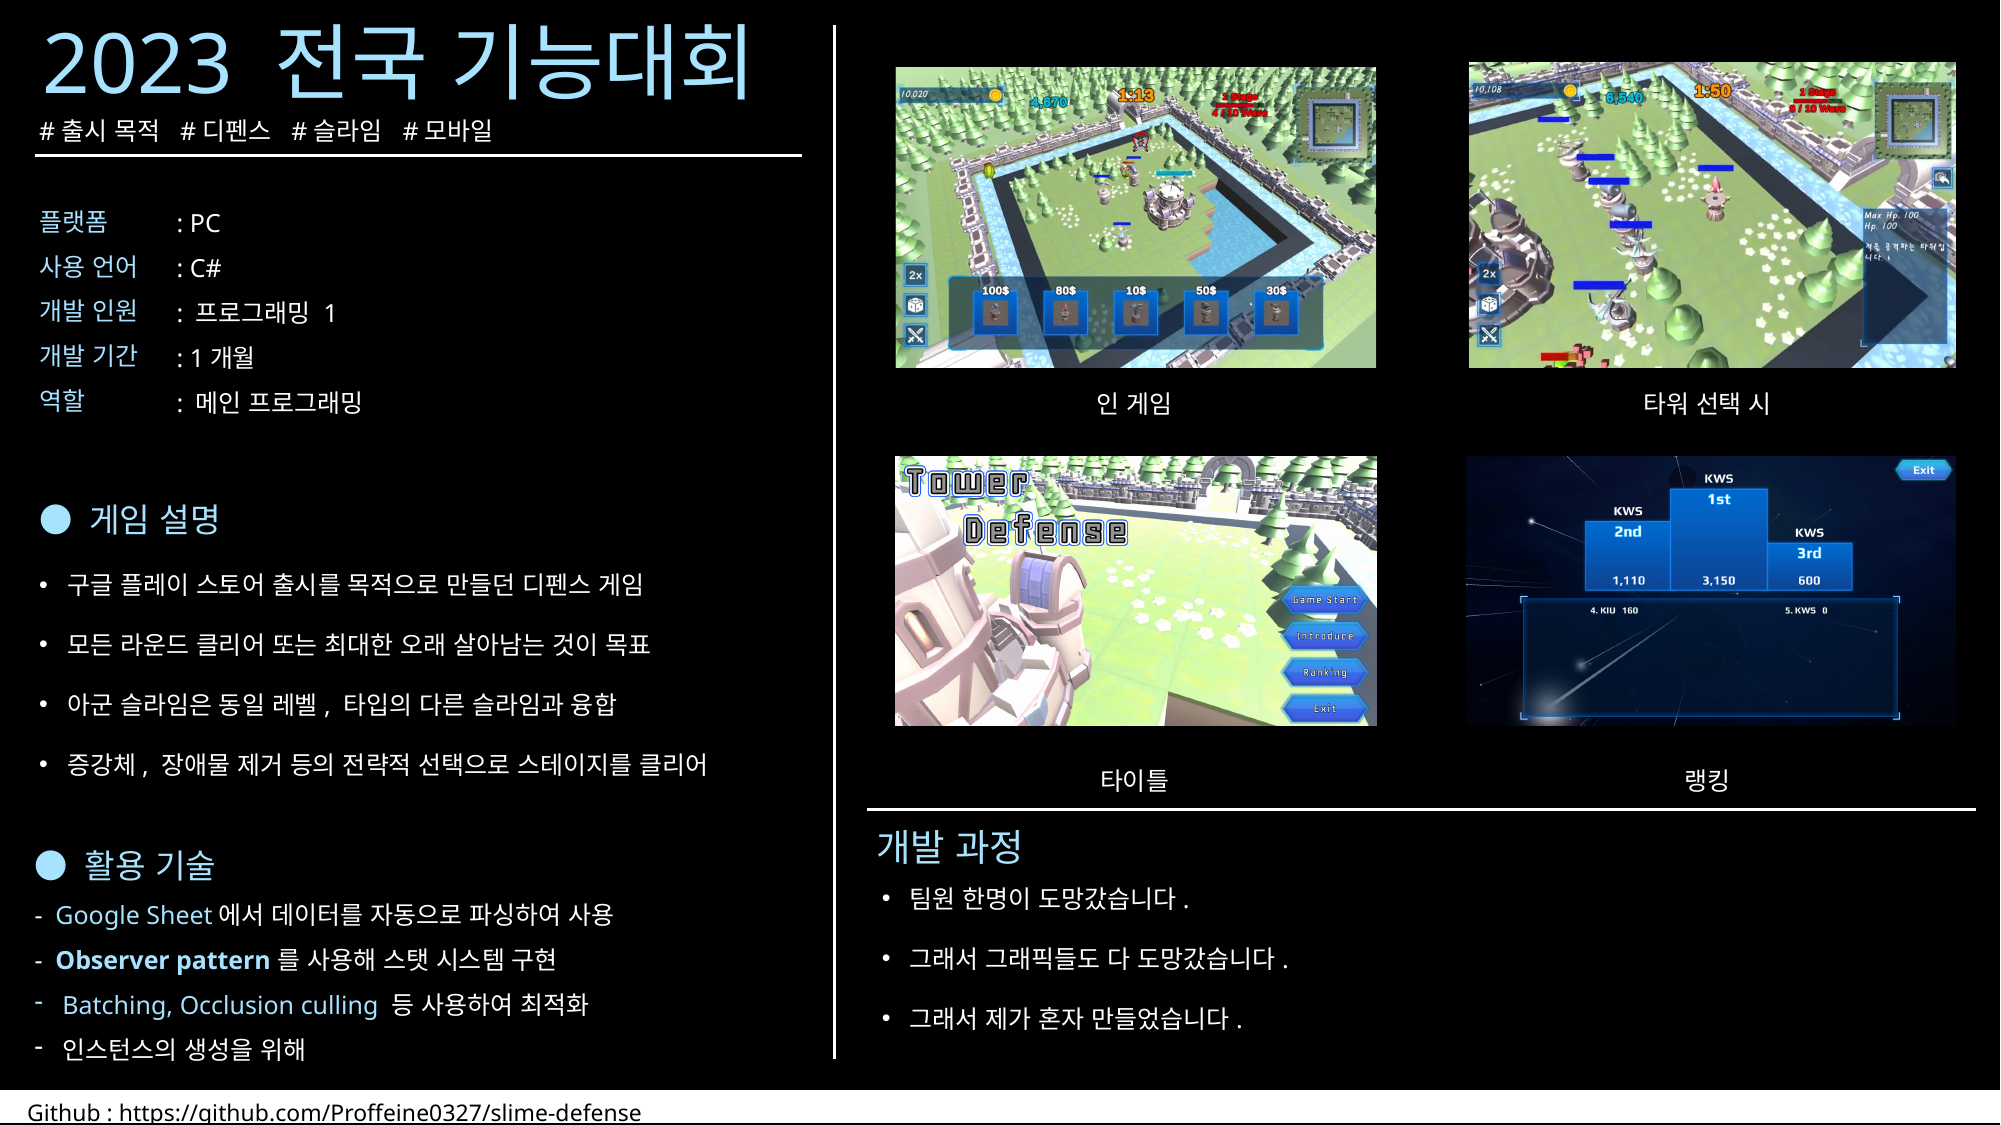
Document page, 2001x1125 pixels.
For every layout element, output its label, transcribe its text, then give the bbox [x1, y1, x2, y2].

text_box #출시 목적 #디펜스 #슬라임 #모바일 [24, 93, 602, 153]
text_box 인 게임 [861, 366, 1408, 426]
text_box 플랫폼 사용 언어 개발 인원 개발 기간 역할 [24, 183, 175, 423]
picture [895, 456, 1377, 726]
text_box ● 게임 설명 구글 플레이 스토어 출시를 목적으로 만들던 디펜스 게임 모든 라운드 클리어 또는 최대한 오래 살아남는 것이 목표 아군 슬라임은 동일 레벨, 타입의 다른 슬라임과 융합 증강체, 장애물 제거 등의 전략적 선택으로 스테이지를 클리어 [24, 492, 776, 787]
text_box 개발 과정 [861, 816, 1040, 877]
picture [1466, 456, 1956, 726]
picture [1468, 62, 1956, 368]
text_box : PC : C# : 프로그래밍 1 : 1개월 : 메인 프로그래밍 [161, 185, 508, 425]
text_box 팀원 한명이 도망갔습니다. 그래서 그래픽들도 다 도망갔습니다. 그래서 제가 혼자 만들었습니다. [867, 875, 1835, 1041]
text_box 타이틀 [861, 743, 1408, 803]
text_box 타워 선택 시 [1434, 366, 1981, 426]
text_box 랭킹 [1434, 743, 1981, 803]
text_box ● 활용 기술 - Google Sheet에서 데이터를 자동으로 파싱하여 사용 - Observer pattern를 사용해 스탯 시스템 구현 Batching, Occlusion culling 등 사용하여 최적화 인스턴스의 생성을 위해 [19, 817, 817, 1072]
text_box 2023 전국 기능대회 [27, 3, 772, 118]
text_box Github : https://github.com/Proffeine0327/slime-defense [12, 1077, 745, 1125]
picture [895, 67, 1377, 368]
text_box [0, 1089, 12, 1124]
text_box [745, 1089, 2000, 1124]
